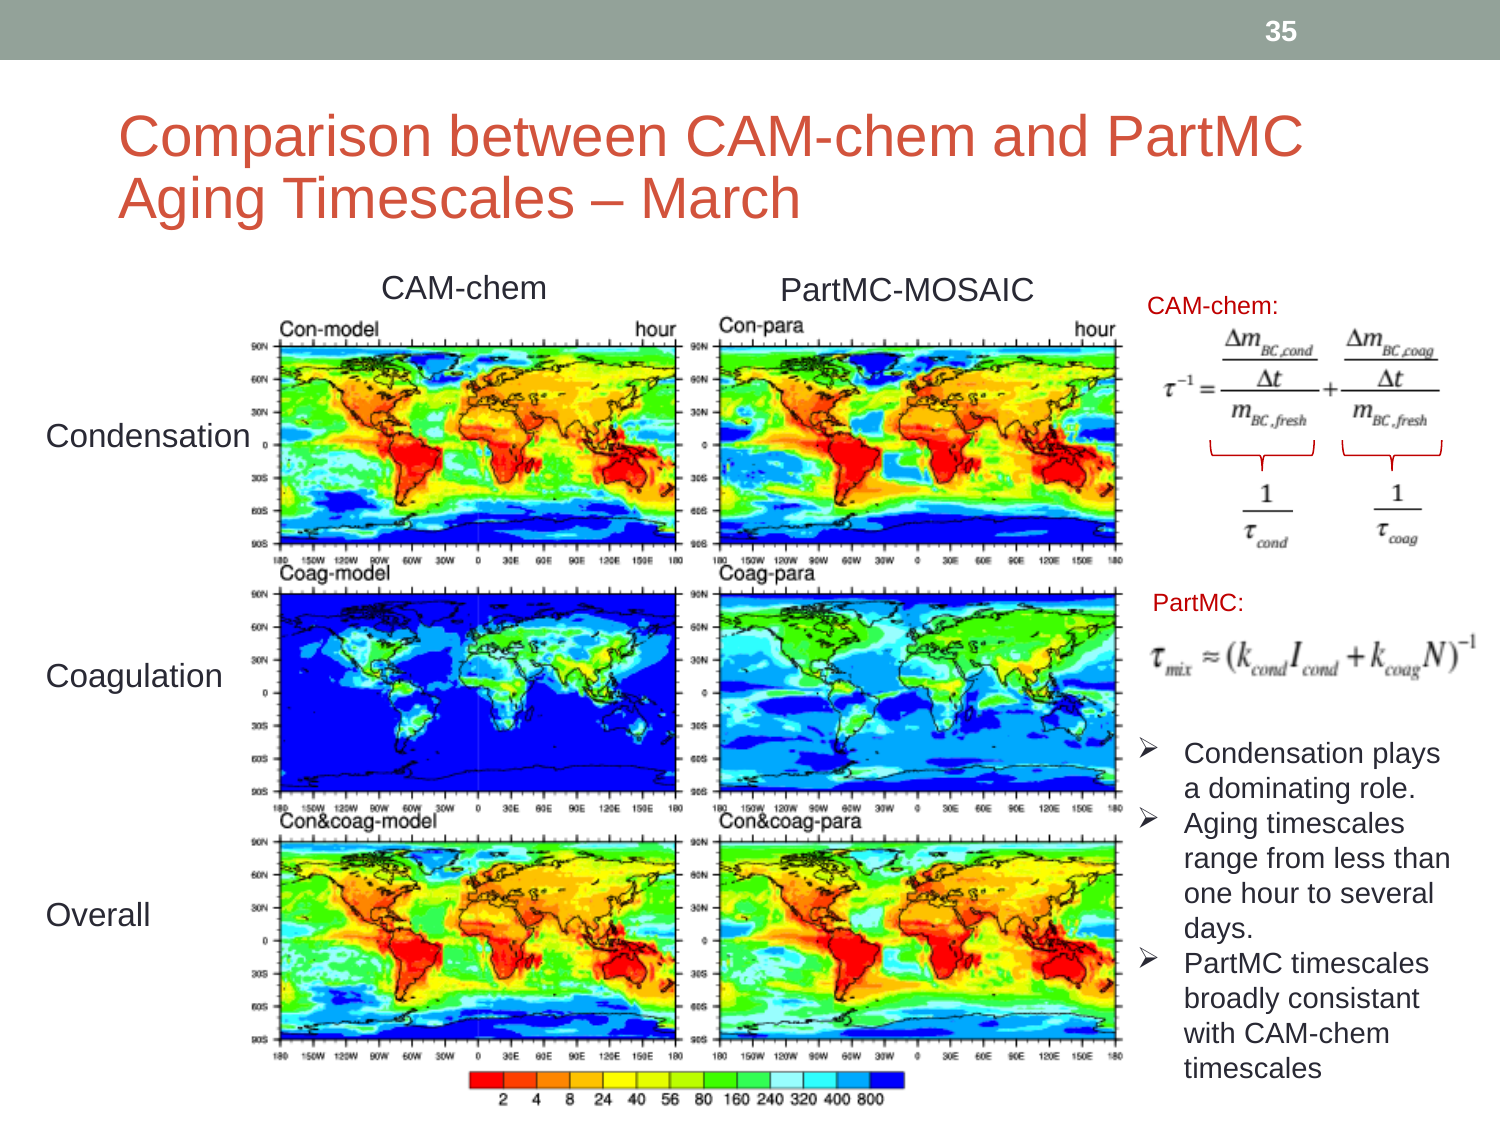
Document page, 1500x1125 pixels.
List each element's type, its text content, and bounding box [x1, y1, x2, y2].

text_box CAM-chem [366, 278, 563, 294]
slide_number 35 [1250, 3, 1425, 57]
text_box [1160, 316, 1443, 550]
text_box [1145, 626, 1481, 684]
text_box PartMC: [1170, 578, 1362, 623]
text_box CAM-chem: [1132, 282, 1357, 314]
picture [238, 296, 1162, 1125]
text_box Condensation plays a dominating role. Aging timescales range from less than one hour to several days. PartMC timescales broadly consistant with CAM-chem timescales [1170, 726, 1473, 1092]
text_box Condensation Coagulation Overall [30, 407, 235, 941]
text_box Comparison between CAM-chem and PartMC Aging Timescales – March [103, 59, 1397, 278]
text_box PartMC-MOSAIC [765, 278, 1051, 294]
